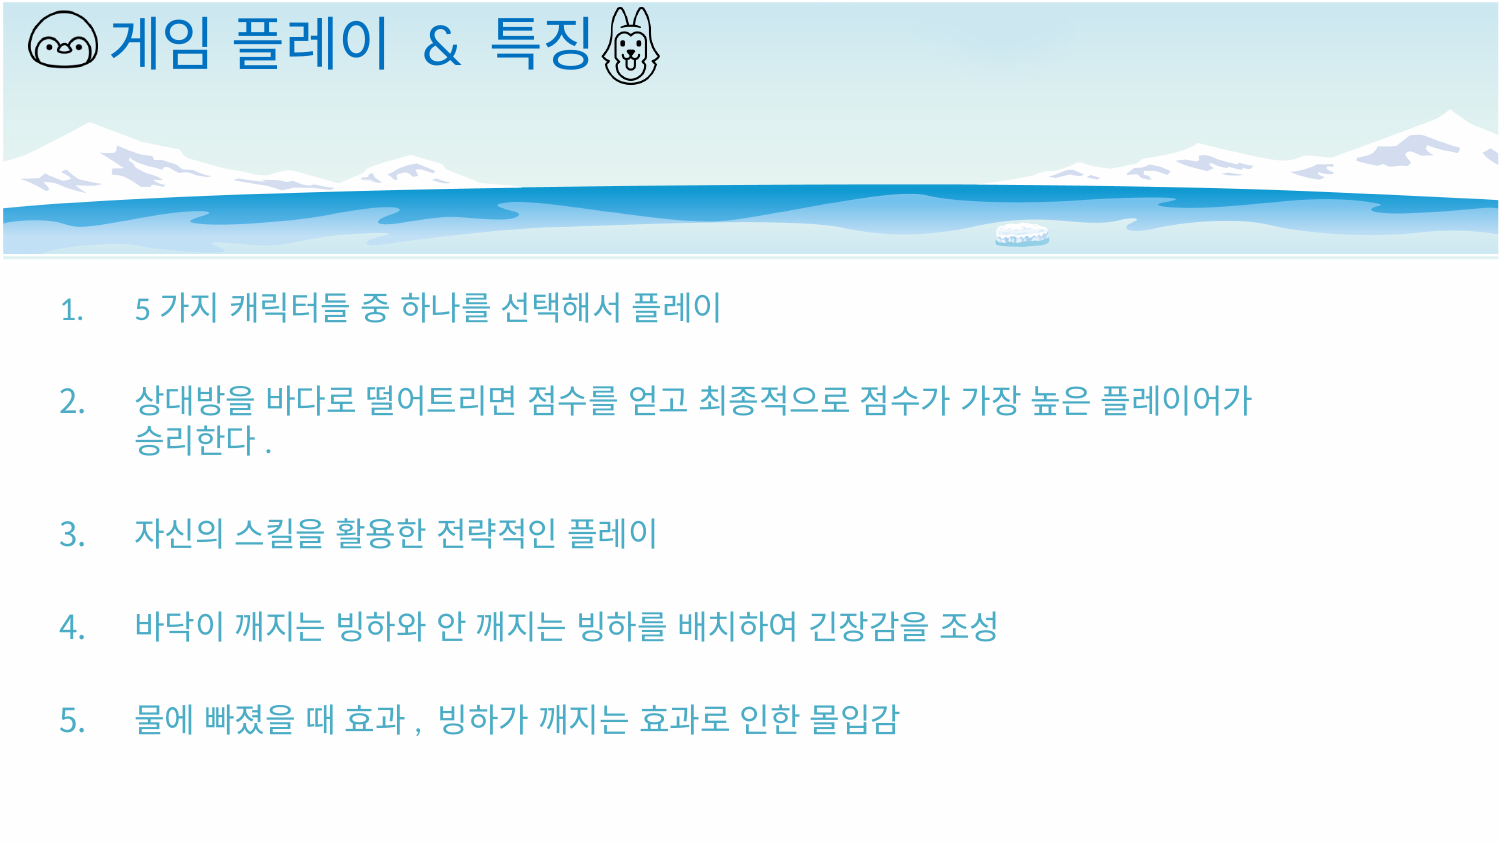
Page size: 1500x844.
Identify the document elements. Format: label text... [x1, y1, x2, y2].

picture [0, 0, 1500, 844]
list 5가지 캐릭터들 중 하나를 선택해서 플레이 상대방을 바다로 떨어트리면 점수를 얻고 최종적으로 점수가 가장 높은 플레이어가 승리한다. 자신의 스킬을 활용한 전략적인 플레이 바닥이 깨지는 빙하와 안 깨지는 빙하를 배치하여 긴장감을 조성 물에 빠졌을 때 효과, 빙하가 깨지는 효과로 인한 몰입감 [44, 280, 1395, 790]
text_box 게임 플레이 & 특징 [98, 4, 588, 79]
